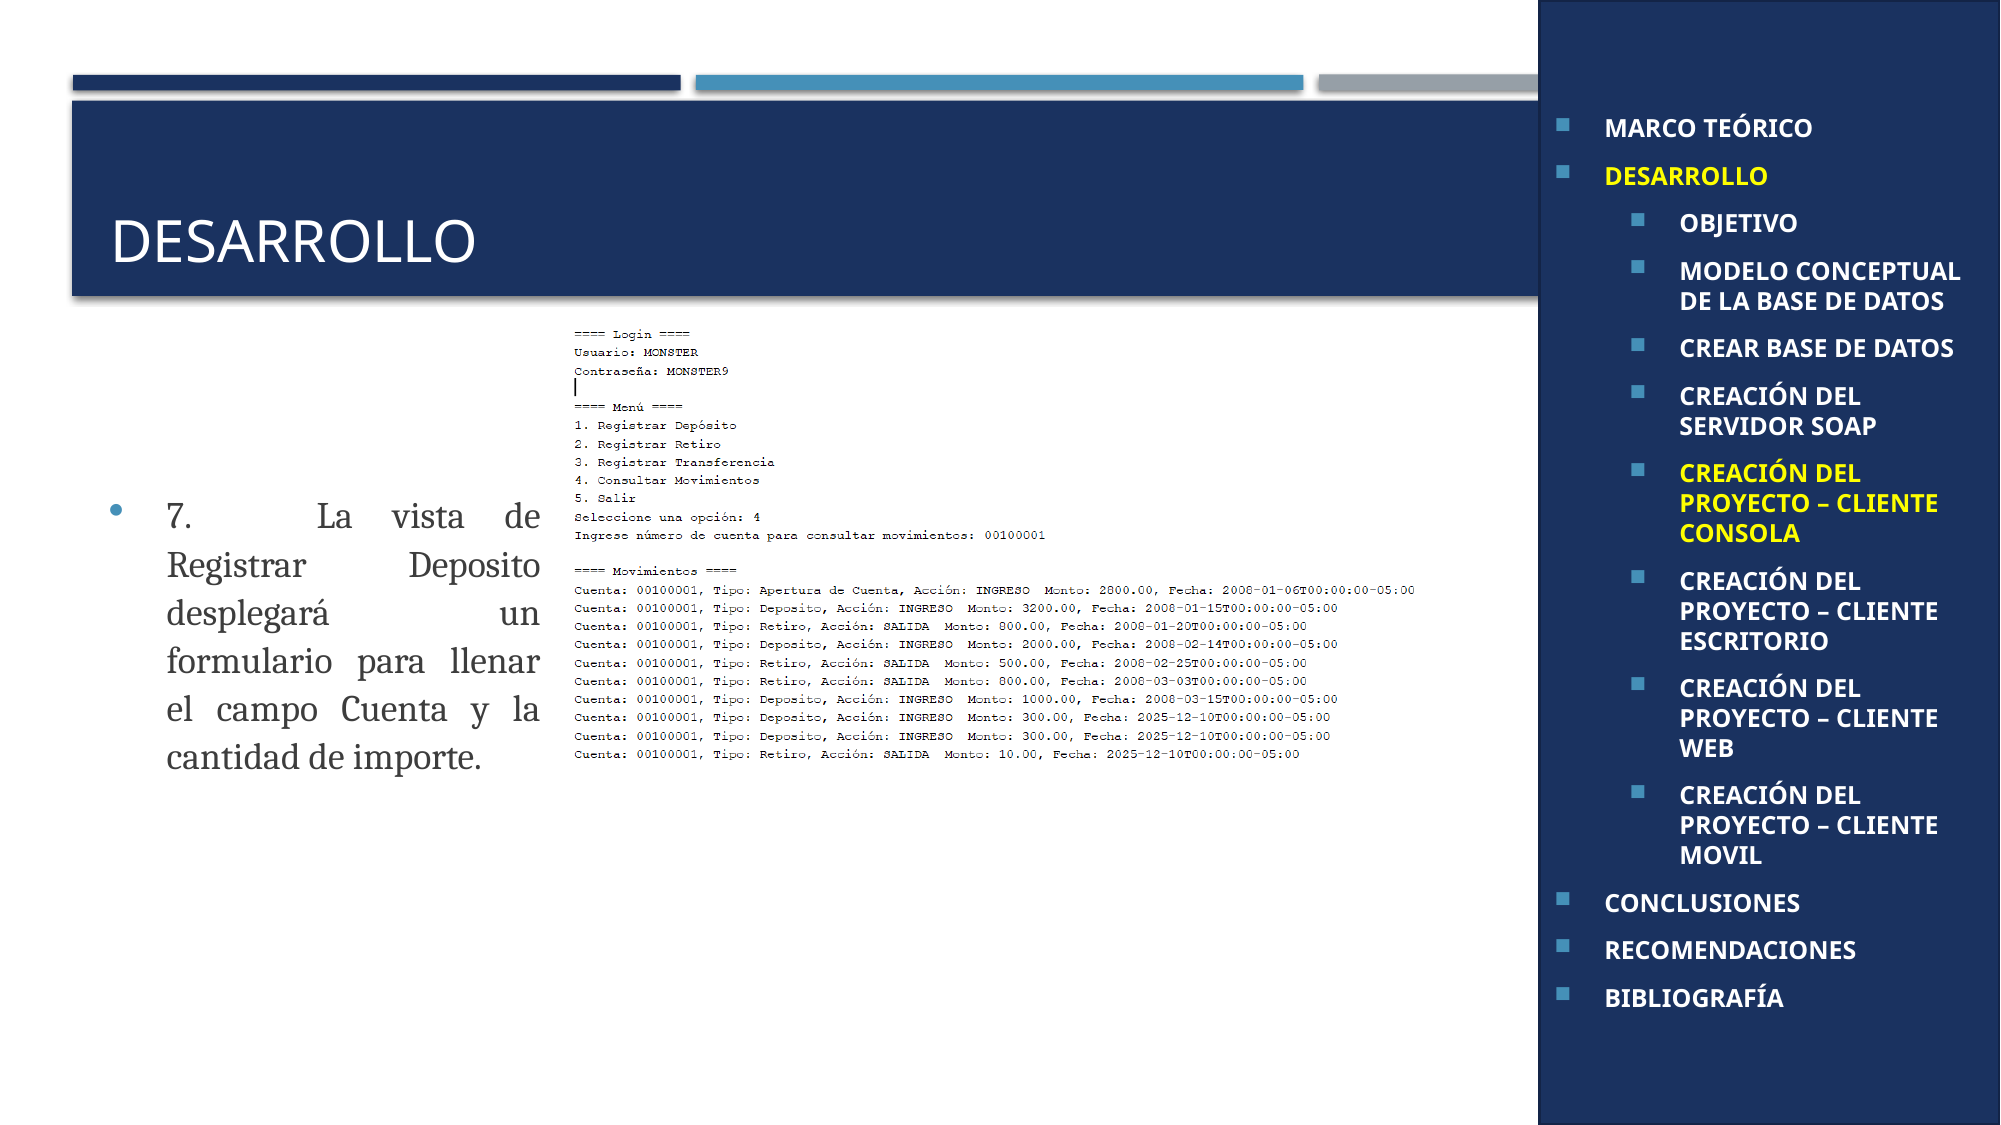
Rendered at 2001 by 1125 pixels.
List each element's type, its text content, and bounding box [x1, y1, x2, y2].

picture [556, 328, 1444, 796]
title DESARROLLO [95, 115, 1538, 282]
list 7. La vista de Registrar Deposito desplegará un formulario para llenar el campo Cuenta y la cantidad de importe. [95, 396, 556, 869]
text_box MARCO TEÓRICO DESARROLLO OBJETIVO MODELO CONCEPTUAL DE LA BASE DE DATOS CREAR BASE DE DATOS CREACIÓN DEL SERVIDOR SOAP CREACIÓN DEL PROYECTO – CLIENTE CONSOLA CREACIÓN DEL PROYECTO – CLIENTE ESCRITORIO CREACIÓN DEL PROYECTO – CLIENTE WEB CREACIÓN DEL PROYECTO – CLIENTE MOVIL CONCLUSIONES RECOMENDACIONES BIBLIOGRAFÍA [1538, 0, 2000, 1125]
